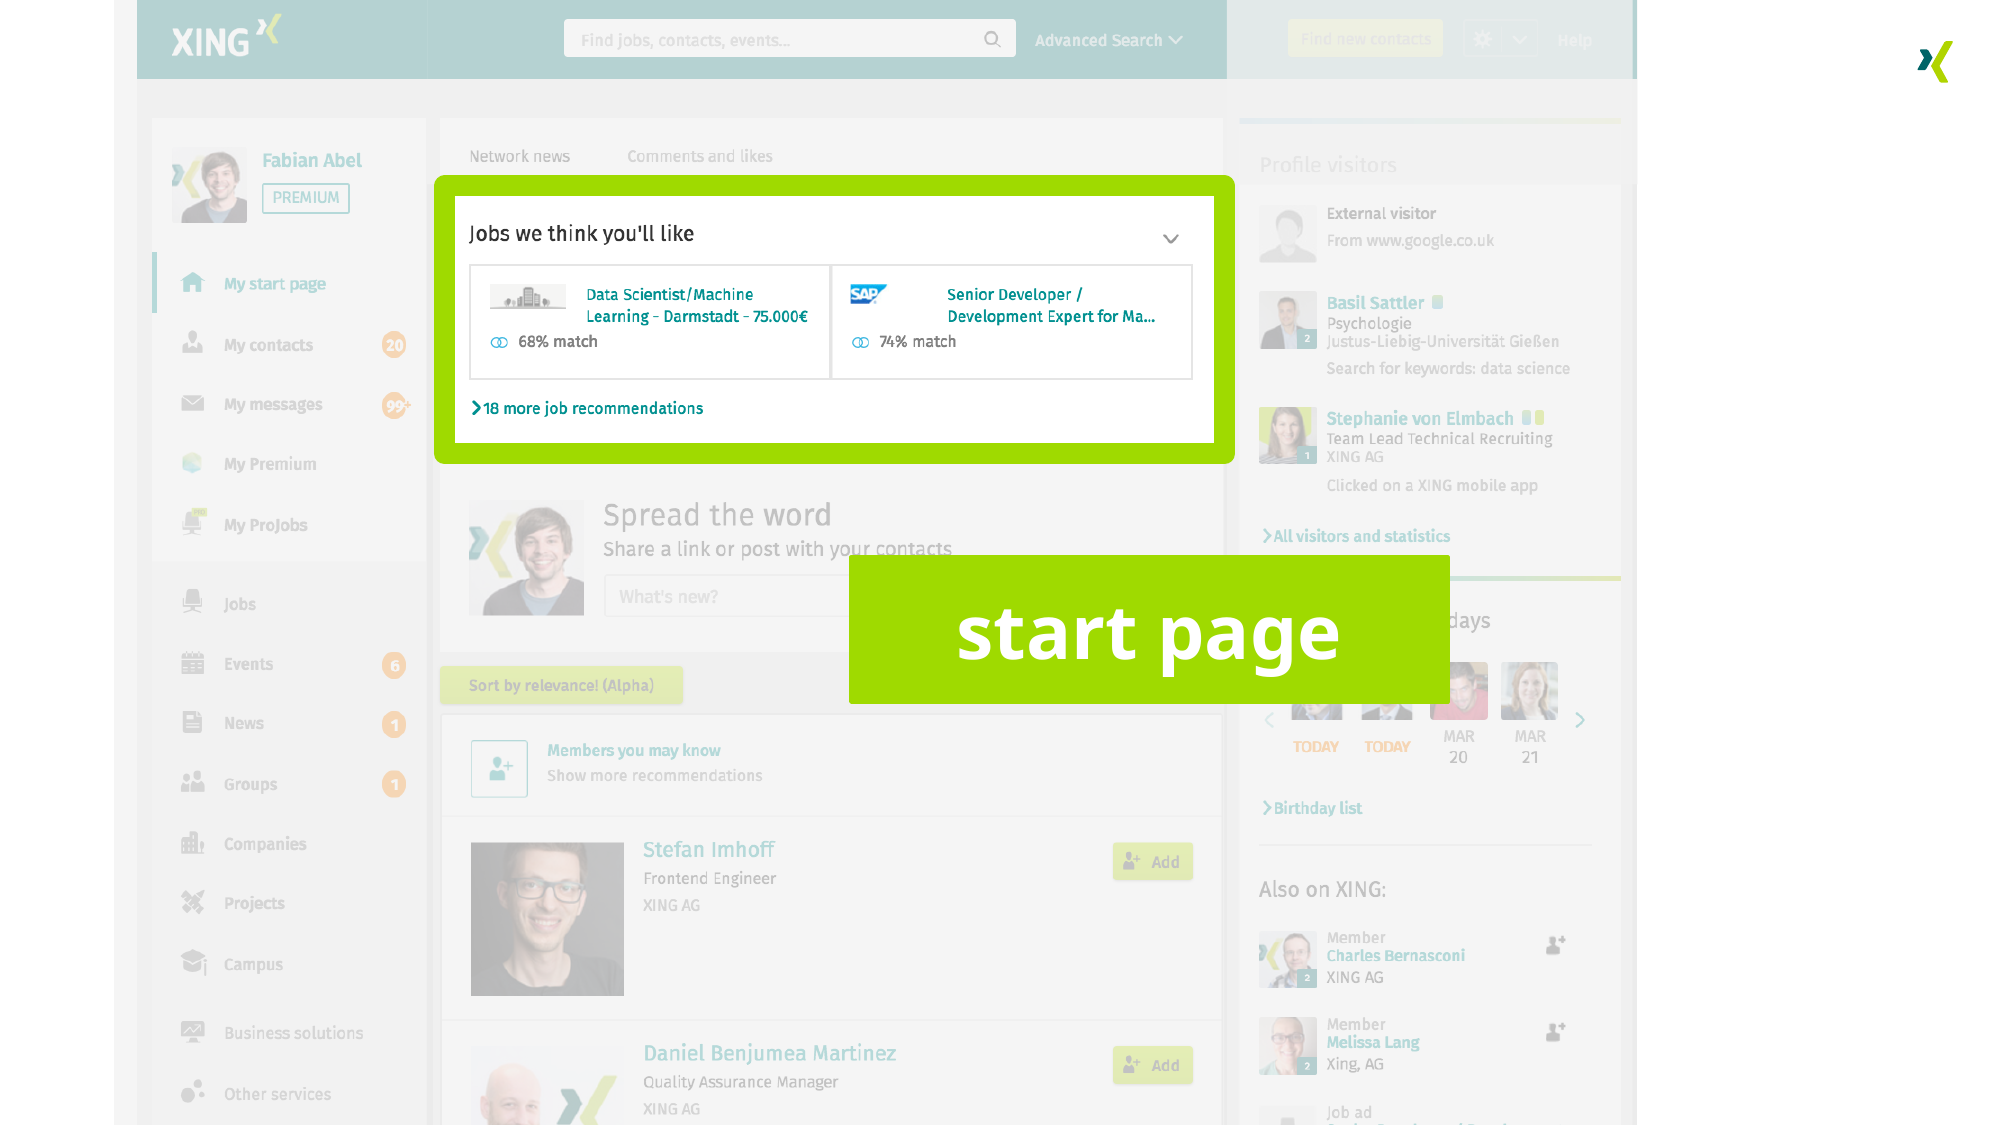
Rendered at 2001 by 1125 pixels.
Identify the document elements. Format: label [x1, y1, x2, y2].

text_box [113, 0, 1639, 1125]
